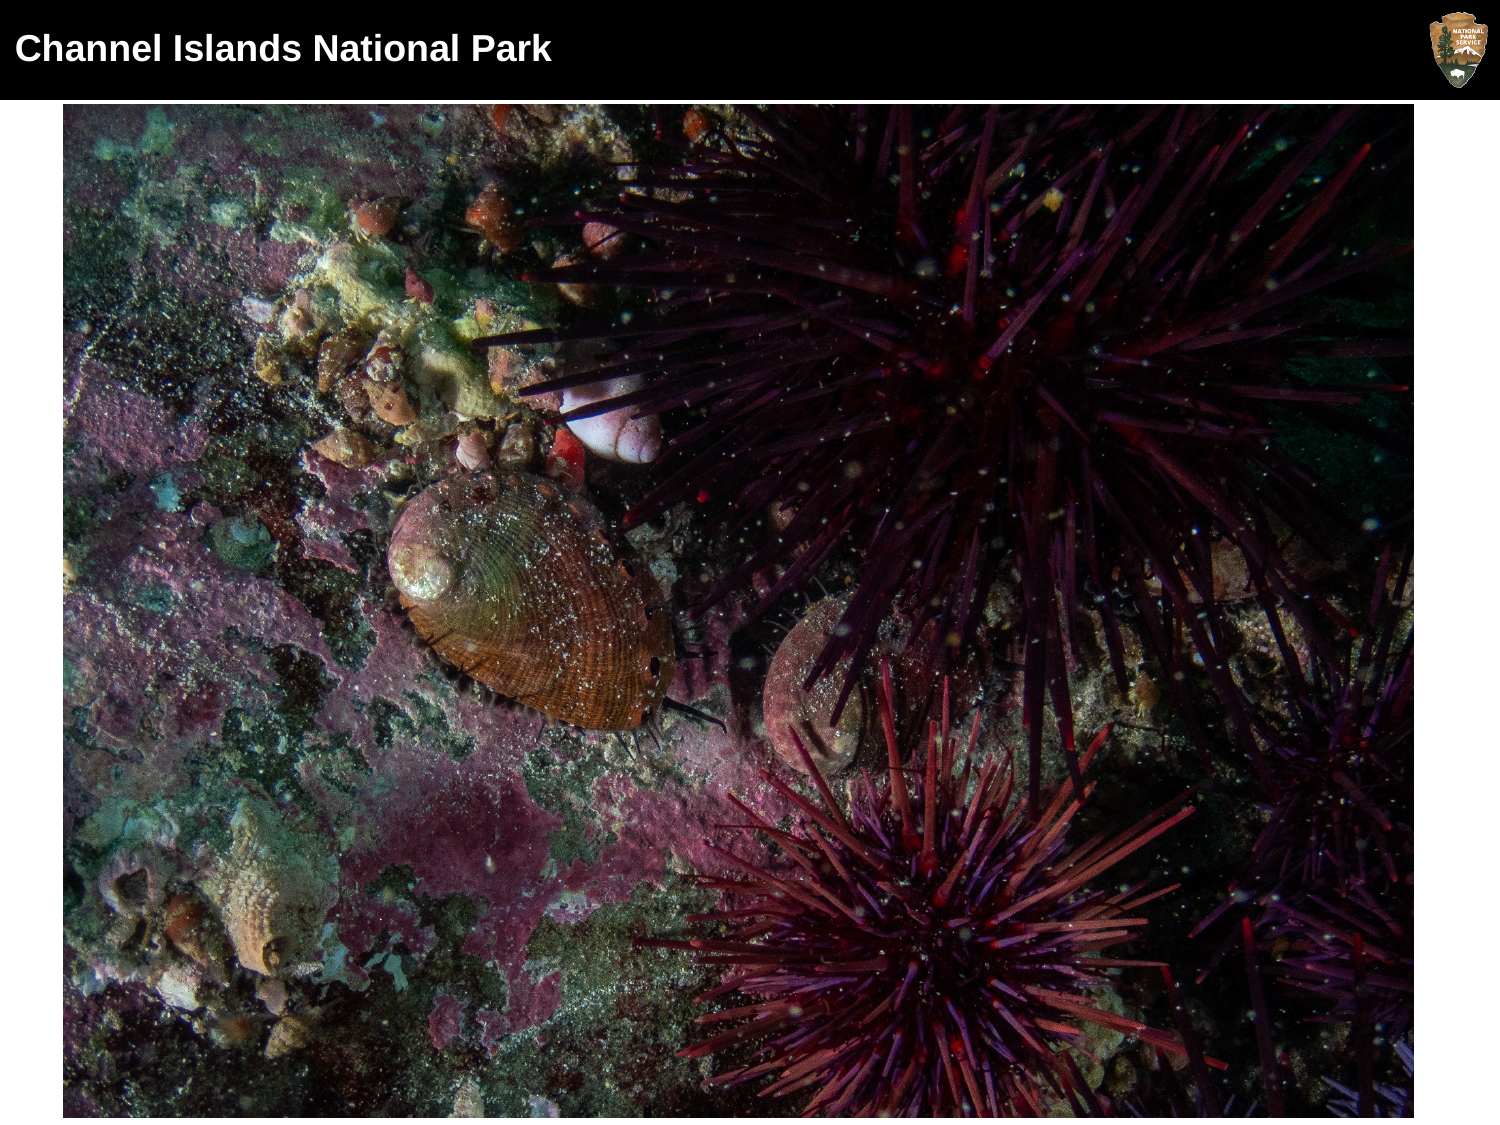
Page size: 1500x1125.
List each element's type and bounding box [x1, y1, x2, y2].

picture [63, 104, 1414, 1118]
